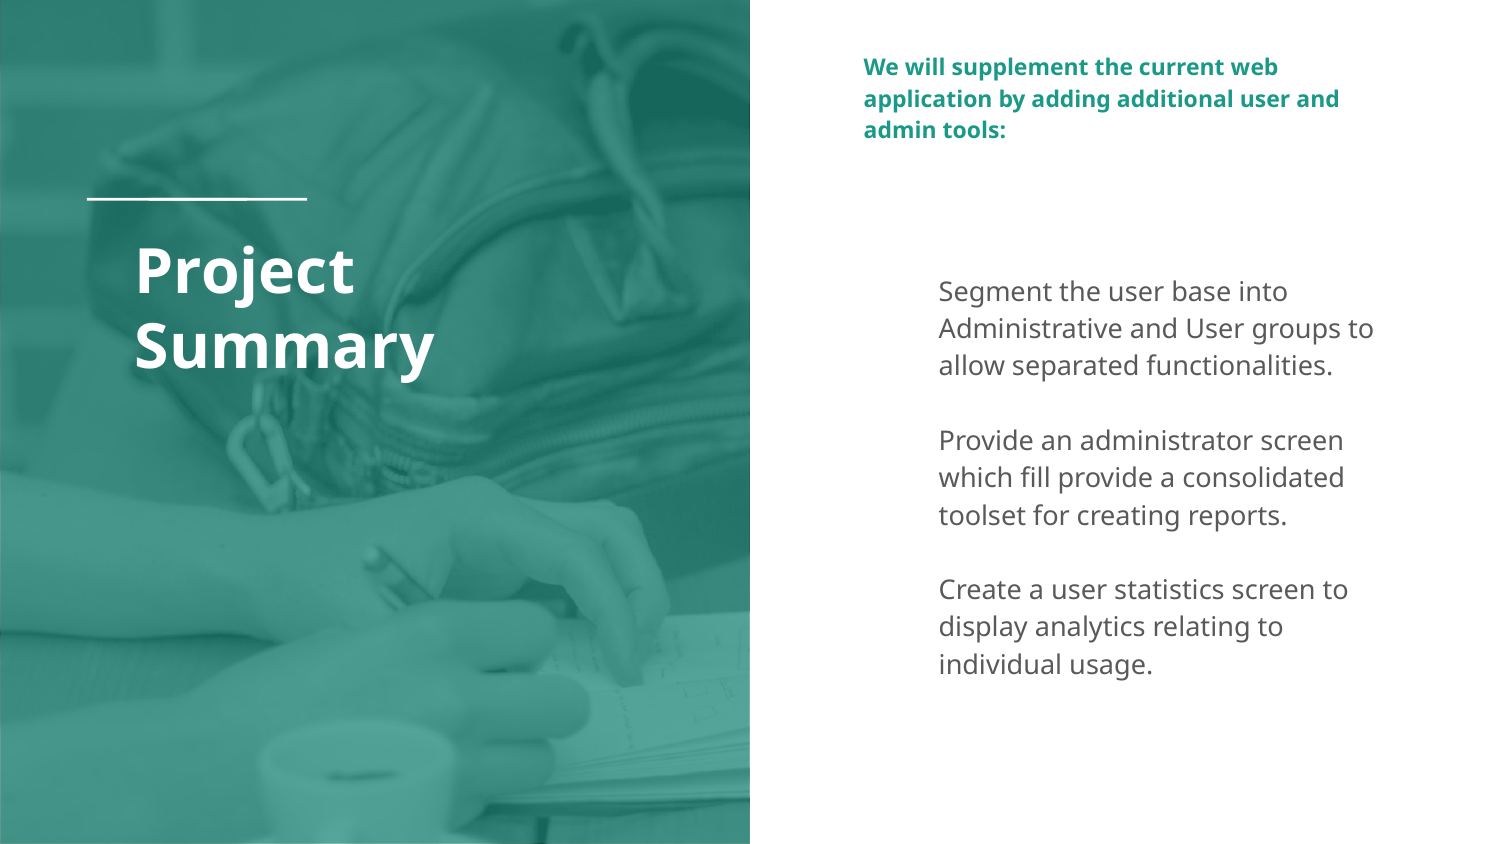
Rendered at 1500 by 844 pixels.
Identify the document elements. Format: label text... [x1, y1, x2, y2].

title Project Summary [119, 216, 662, 494]
list We will supplement the current web application by adding additional user and admin tools: Segment the user base into Administrative and User groups to allow separated functionalities. Provide an administrator screen which fill provide a consolidated toolset for creating reports. Create a user statistics screen to display analytics relating to individual usage. [848, 33, 1403, 823]
